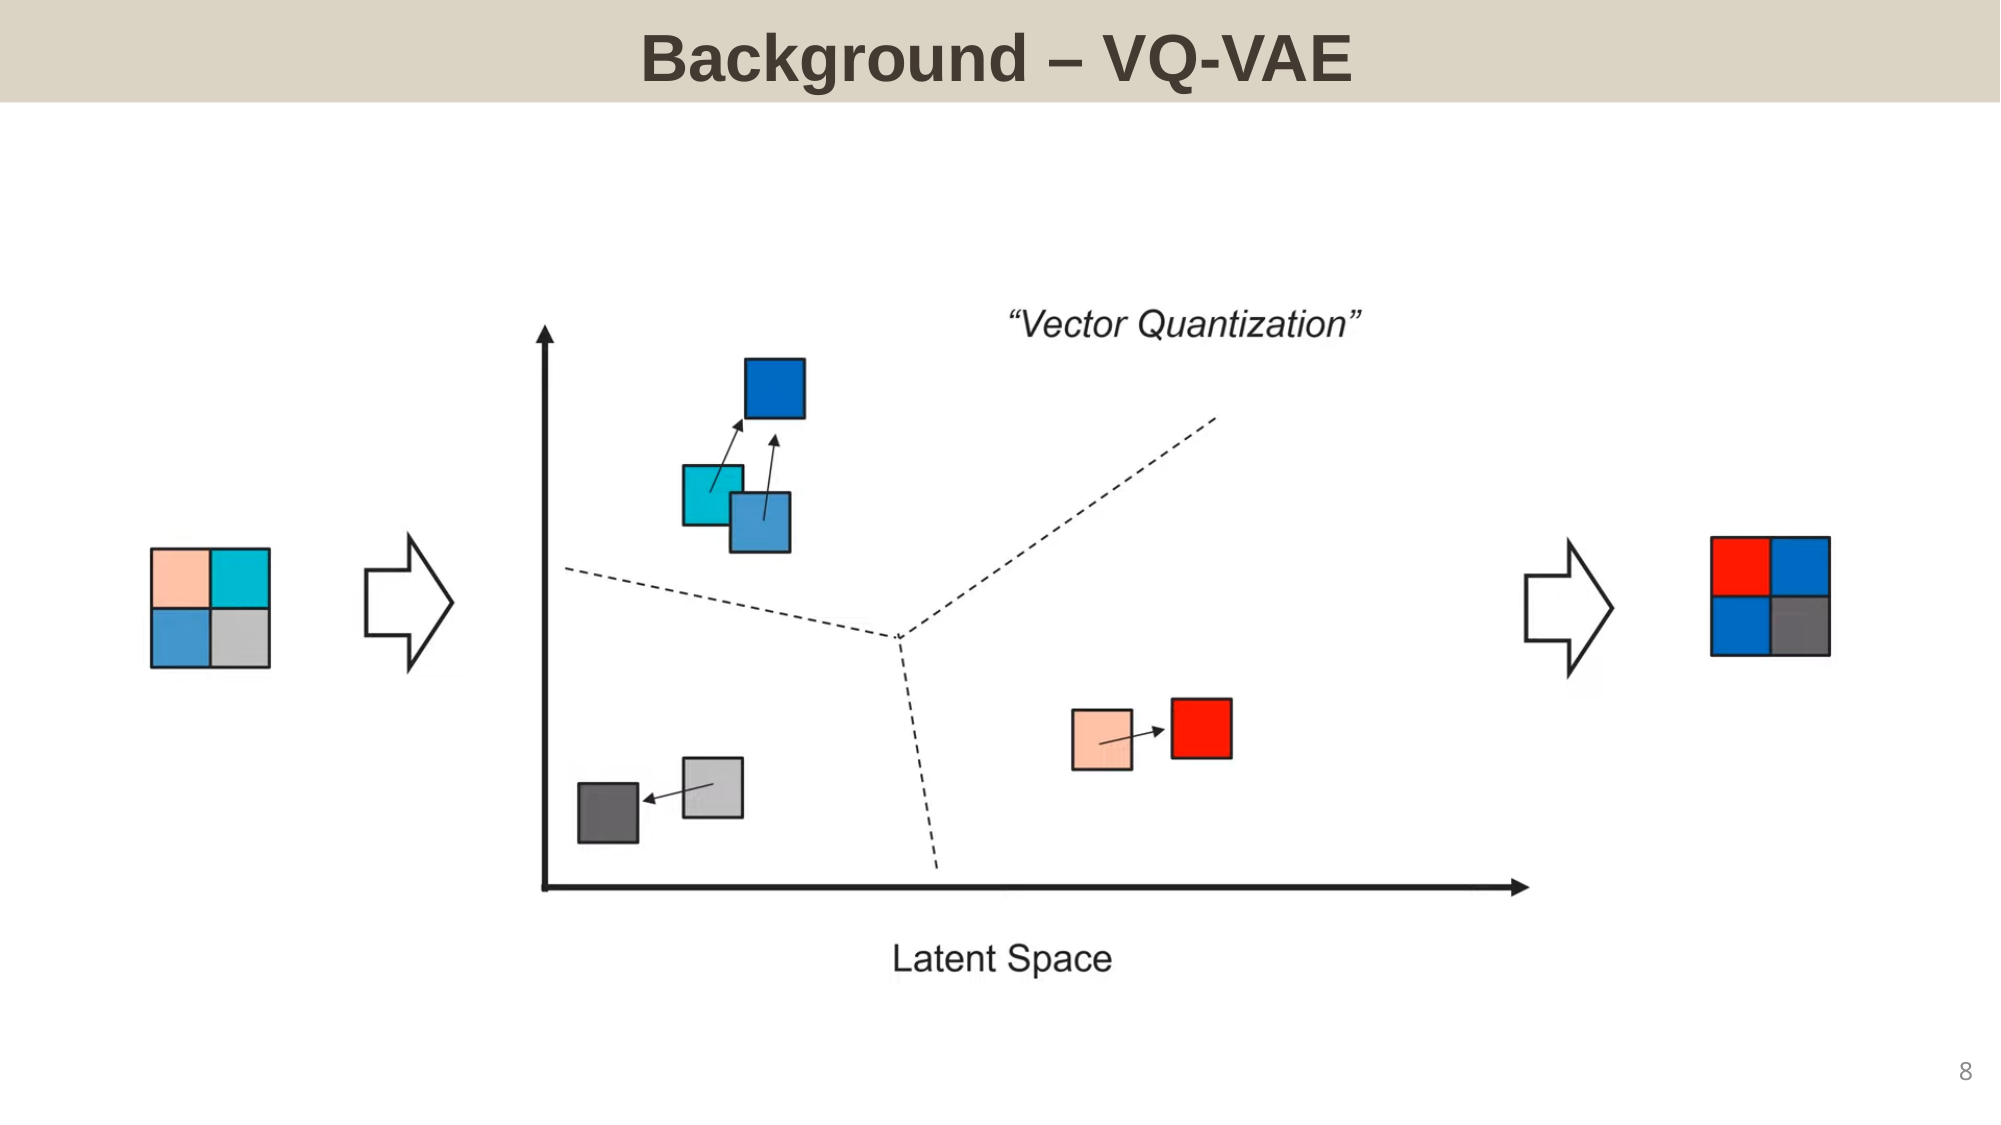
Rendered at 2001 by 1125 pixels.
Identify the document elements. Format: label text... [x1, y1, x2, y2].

text_box Background – VQ-VAE [0, 0, 2000, 103]
picture [122, 251, 1873, 994]
slide_number 8 [1538, 1042, 1989, 1103]
